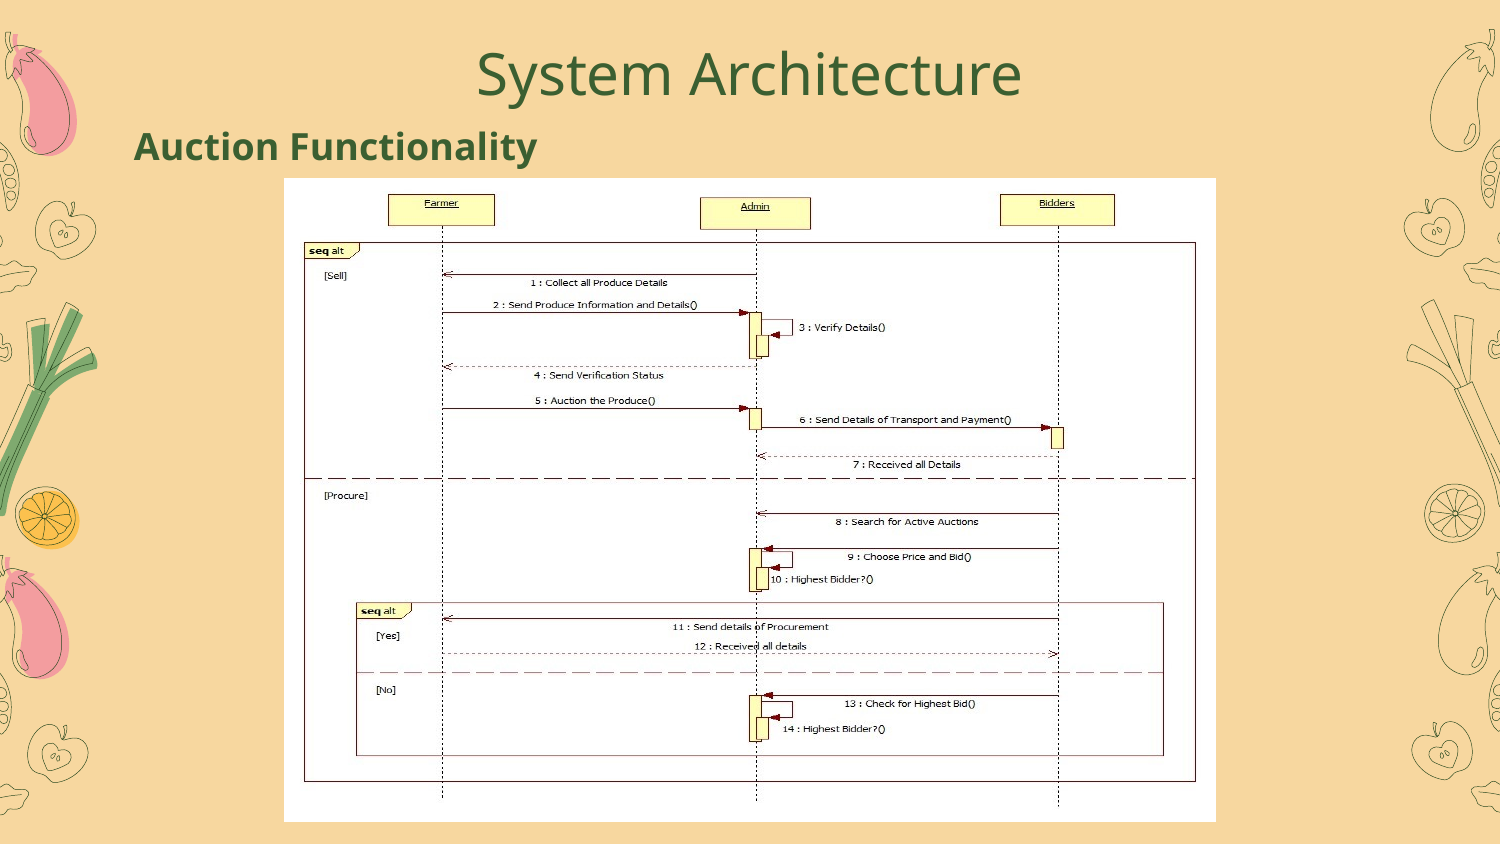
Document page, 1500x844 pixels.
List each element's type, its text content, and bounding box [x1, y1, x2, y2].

text_box Auction Functionality [119, 115, 1414, 535]
title System Architecture [119, 21, 1381, 115]
picture [284, 178, 1216, 823]
